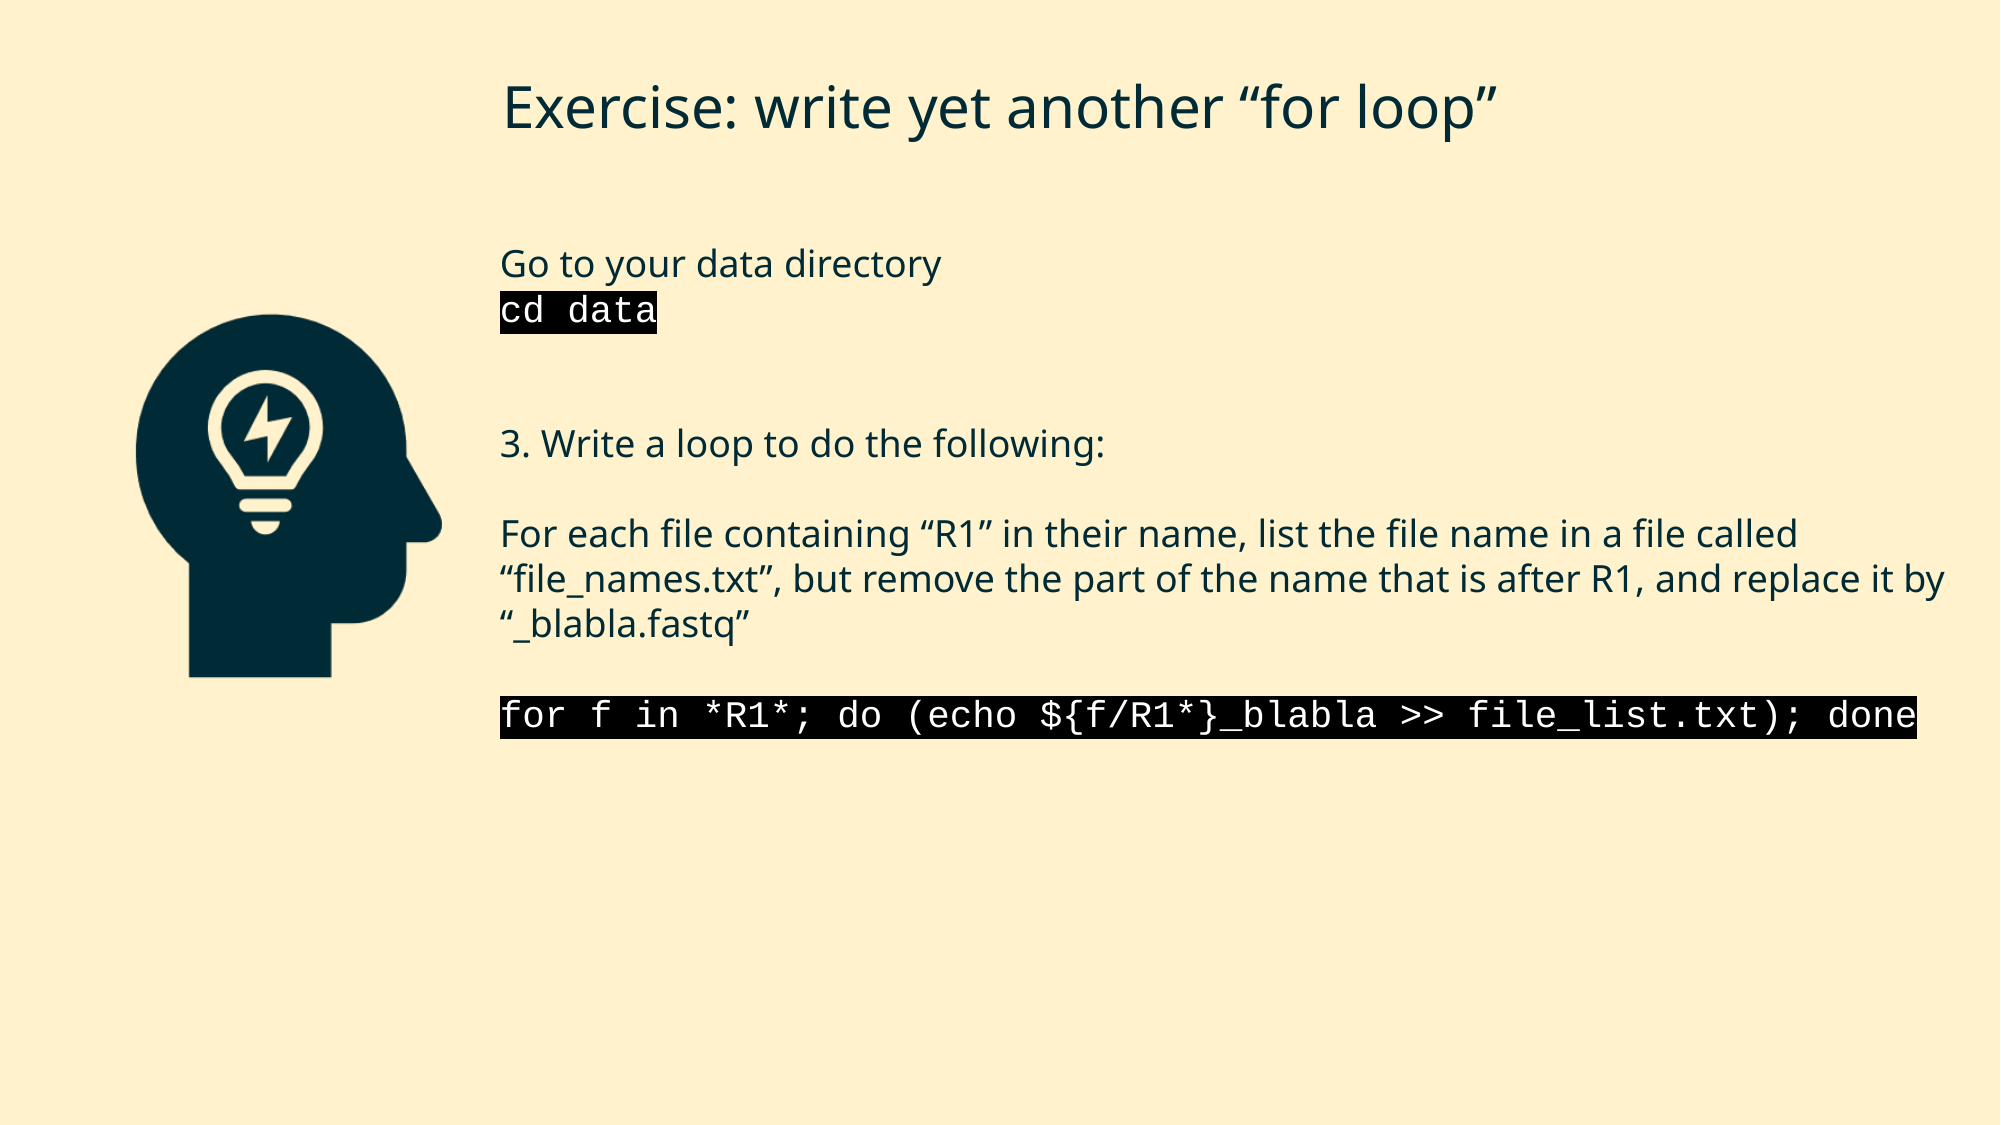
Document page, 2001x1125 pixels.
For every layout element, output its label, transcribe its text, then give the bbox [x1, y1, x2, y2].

picture [73, 289, 505, 721]
text_box Exercise: write yet another “for loop” [0, 62, 2000, 148]
text_box Go to your data directory cd data 3. Write a loop to do the following: For each file containing “R1” in their name, list the file name in a file called “file_names.txt”, but remove the part of the name that is after R1, and replace it by “_blabla.fastq” for f in *R1*; do (echo ${f/R1*}_blabla >> file_list.txt); done [484, 232, 1969, 788]
